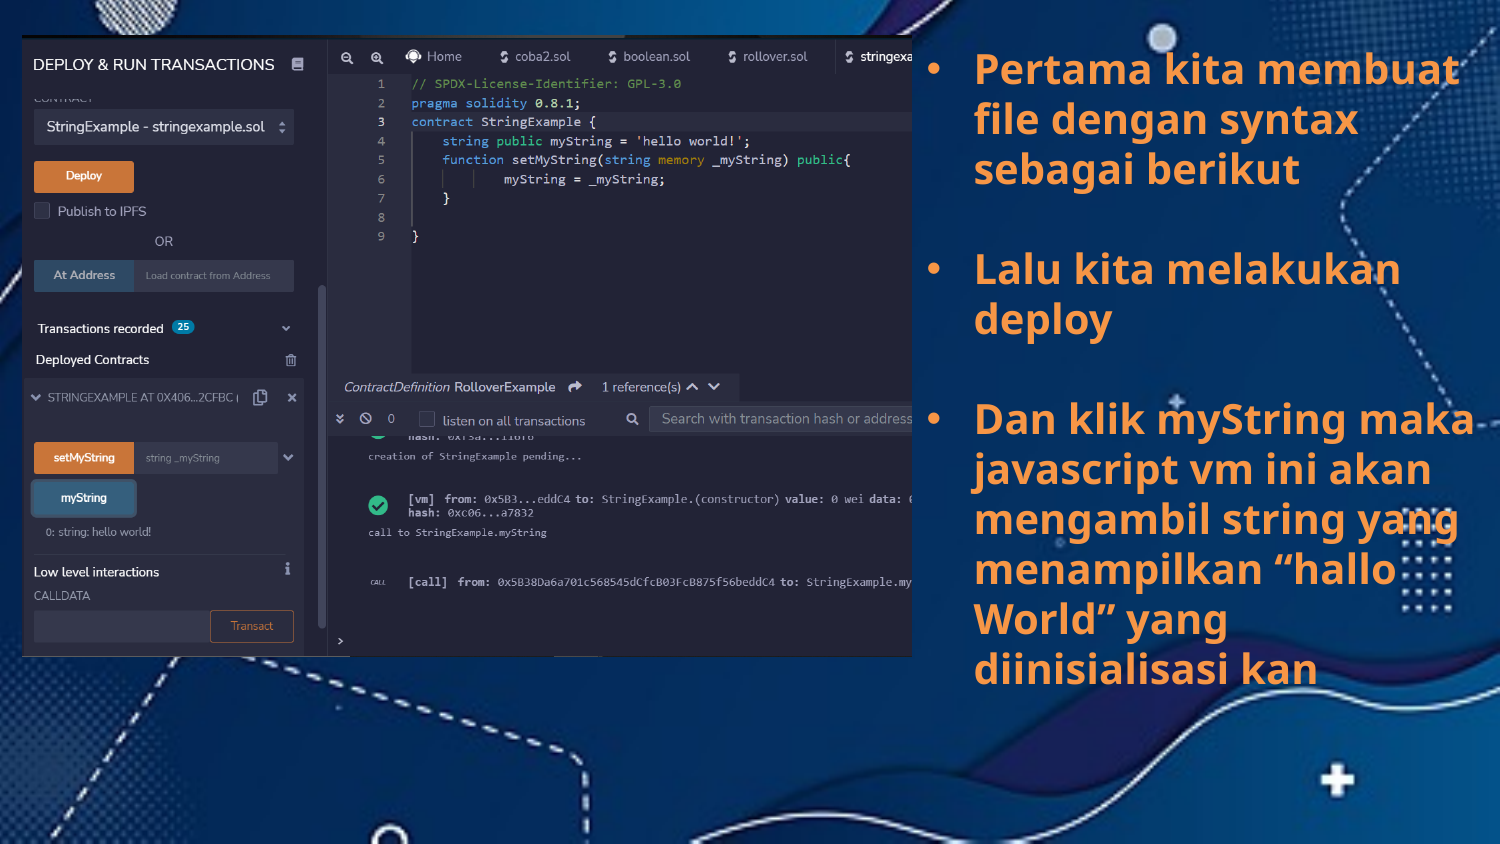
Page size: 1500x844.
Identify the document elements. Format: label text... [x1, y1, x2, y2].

text_box Pertama kita membuat file dengan syntax sebagai berikut Lalu kita melakukan deploy Dan klik myString maka javascript vm ini akan mengambil string yang menampilkan “hallo World” yang diinisialisasi kan [911, 35, 1494, 751]
picture [0, 0, 1500, 844]
